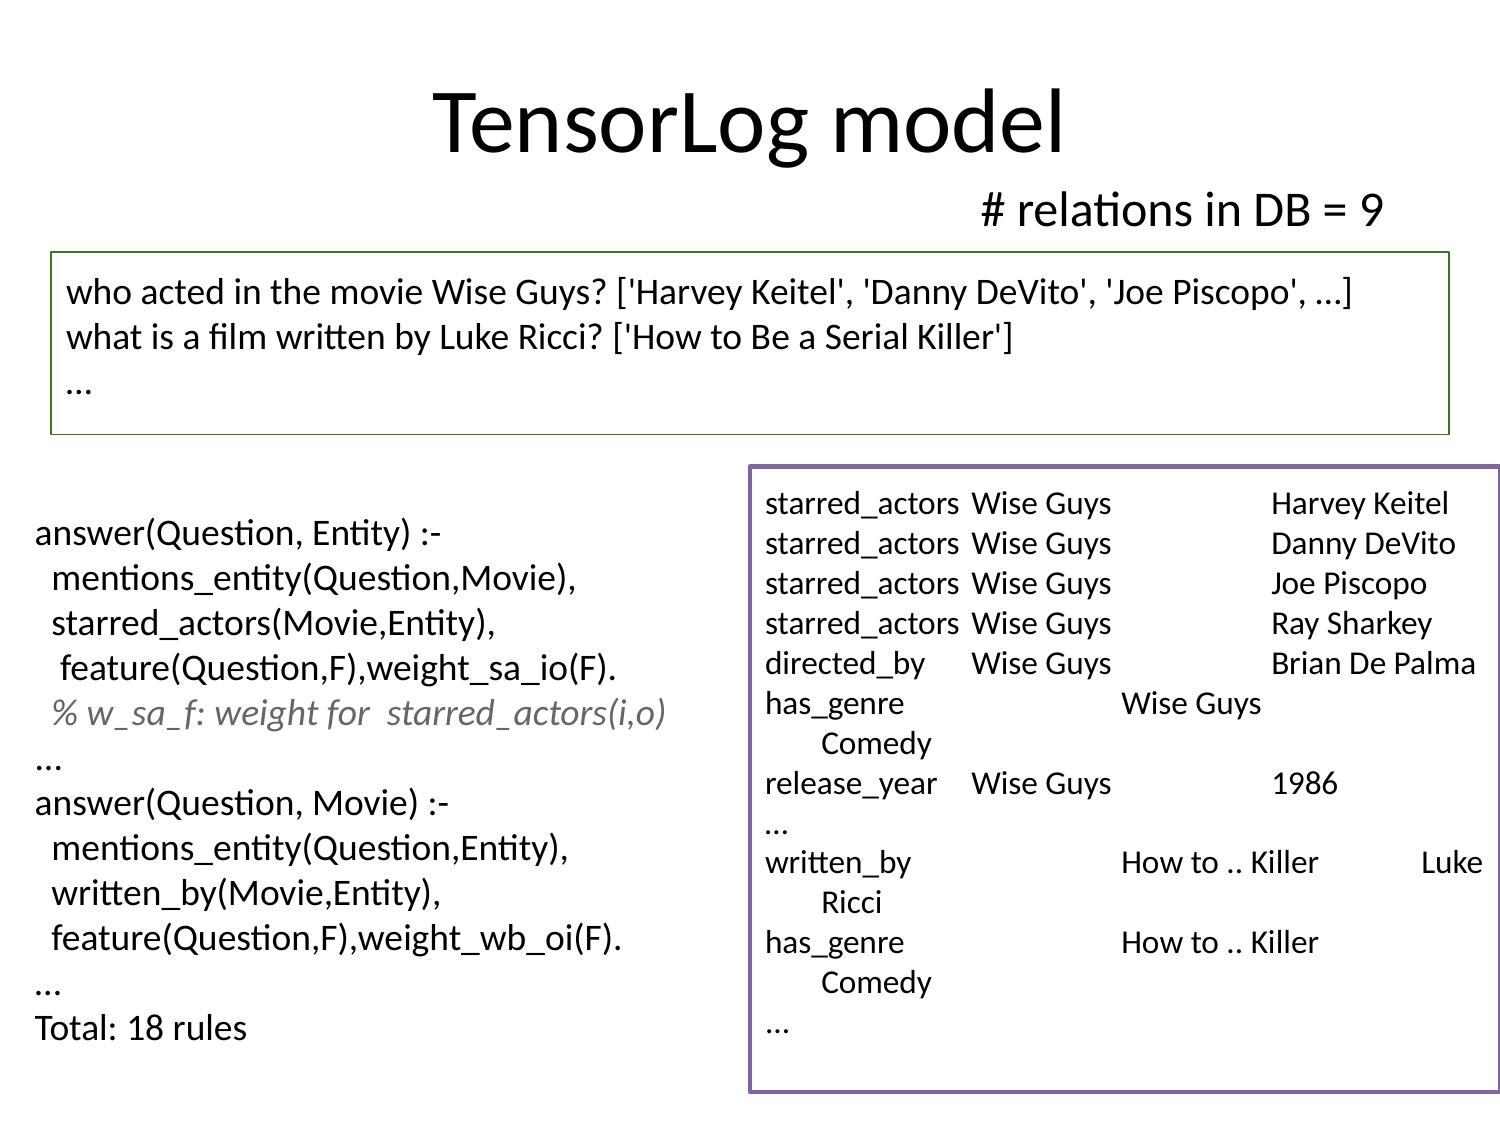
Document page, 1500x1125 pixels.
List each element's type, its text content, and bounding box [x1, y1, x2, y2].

list who acted in the movie Wise Guys? ['Harvey Keitel', 'Danny DeVito', 'Joe Piscopo', …] what is a film written by Luke Ricci? ['How to Be a Serial Killer'] … [51, 252, 1449, 435]
text_box answer(Question, Entity) :- mentions_entity(Question,Movie), starred_actors(Movie,Entity), feature(Question,F),weight_sa_io(F). % w_sa_f: weight for starred_actors(i,o) ... answer(Question, Movie) :- mentions_entity(Question,Entity), written_by(Movie,Entity), feature(Question,F),weight_wb_oi(F). ... Total: 18 rules [19, 492, 797, 1093]
title TensorLog model [51, 45, 1449, 172]
text_box # relations in DB = 9 [965, 168, 1476, 245]
list starred_actors Wise Guys Harvey Keitel starred_actors Wise Guys Danny DeVito starred_actors Wise Guys Joe Piscopo starred_actors Wise Guys Ray Sharkey directed_by Wise Guys Brian De Palma has_genre Wise Guys Comedy release_year Wise Guys 1986 … written_by How to .. Killer Luke Ricci has_genre How to .. Killer Comedy ... [750, 466, 1500, 1093]
